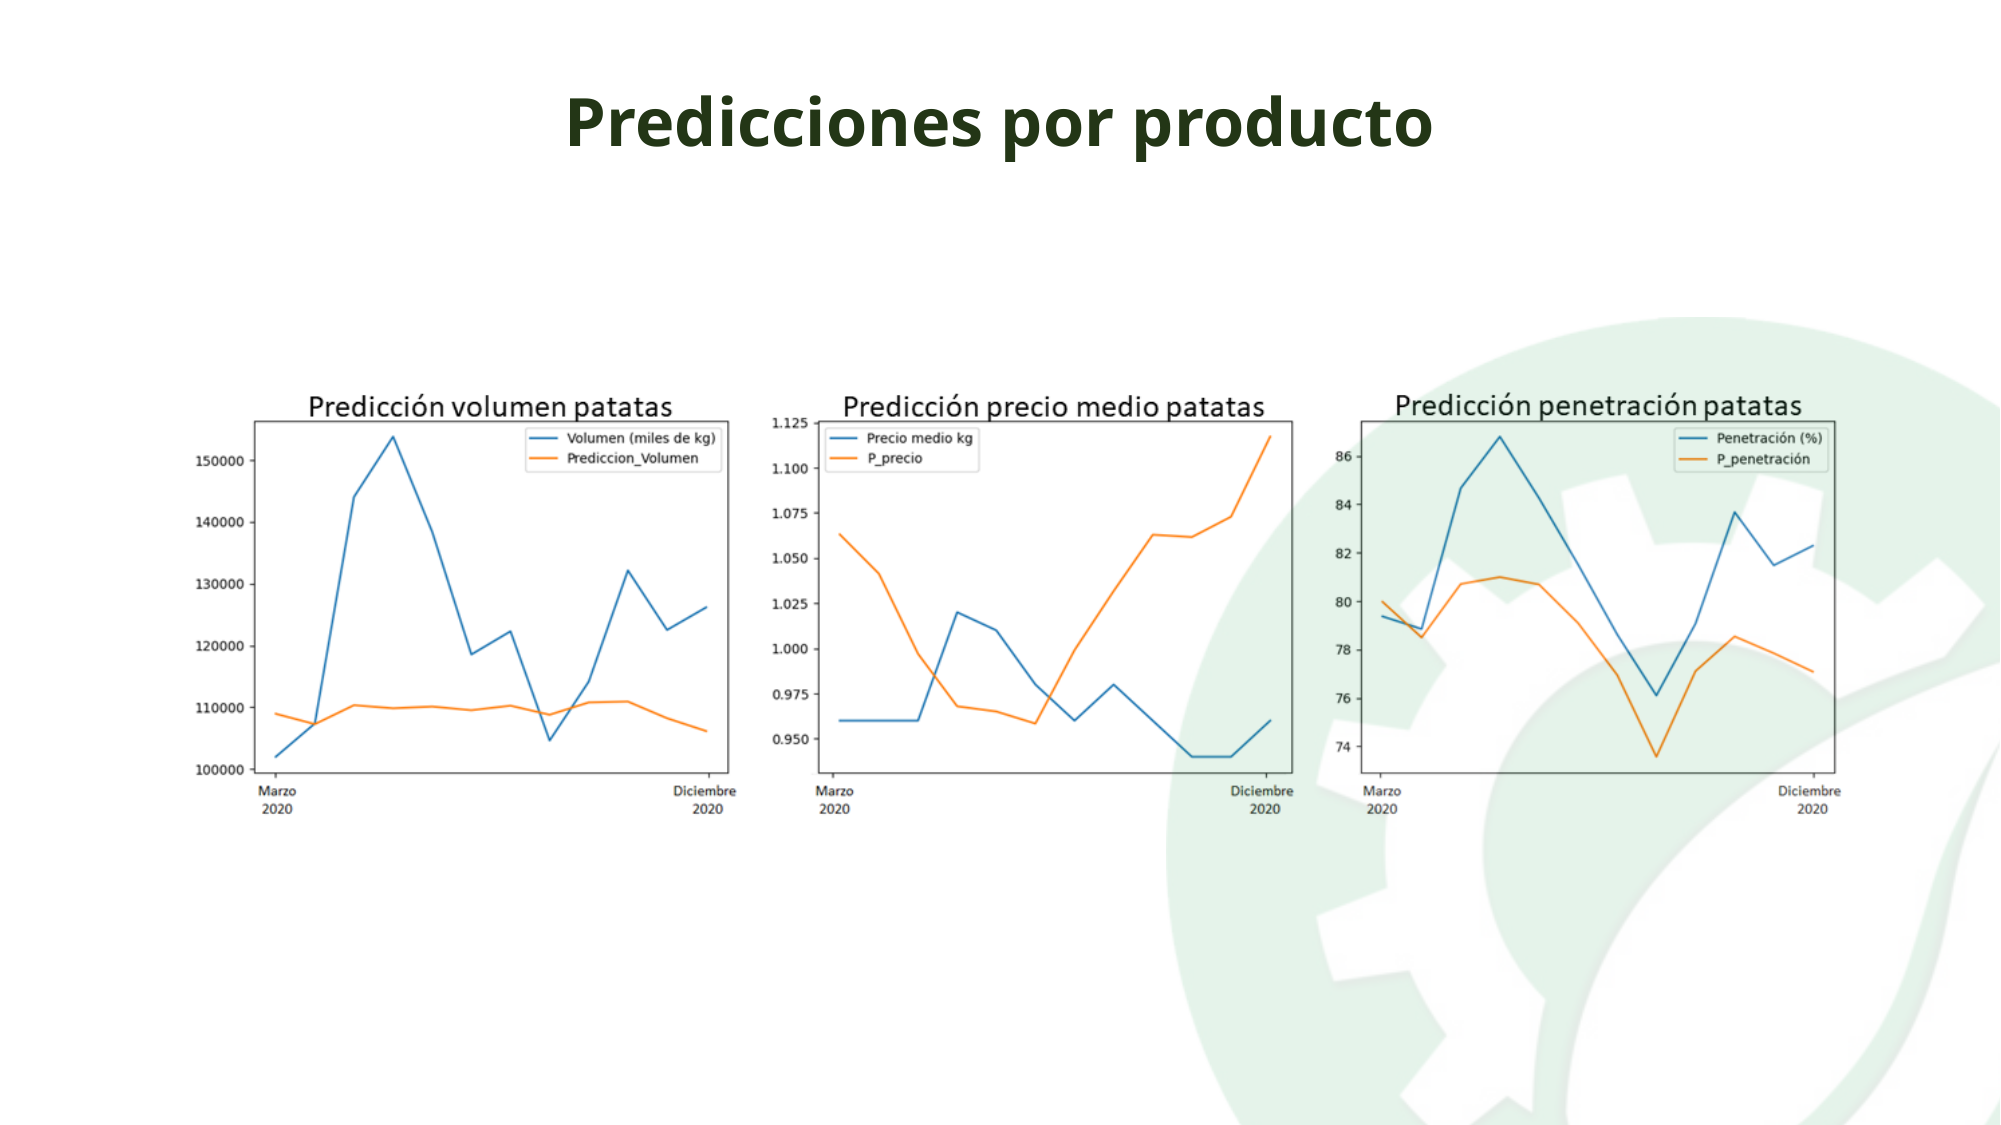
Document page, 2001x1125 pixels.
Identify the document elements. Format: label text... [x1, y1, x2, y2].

picture [178, 81, 2000, 1125]
text_box Predicciones por producto [0, 72, 2000, 213]
